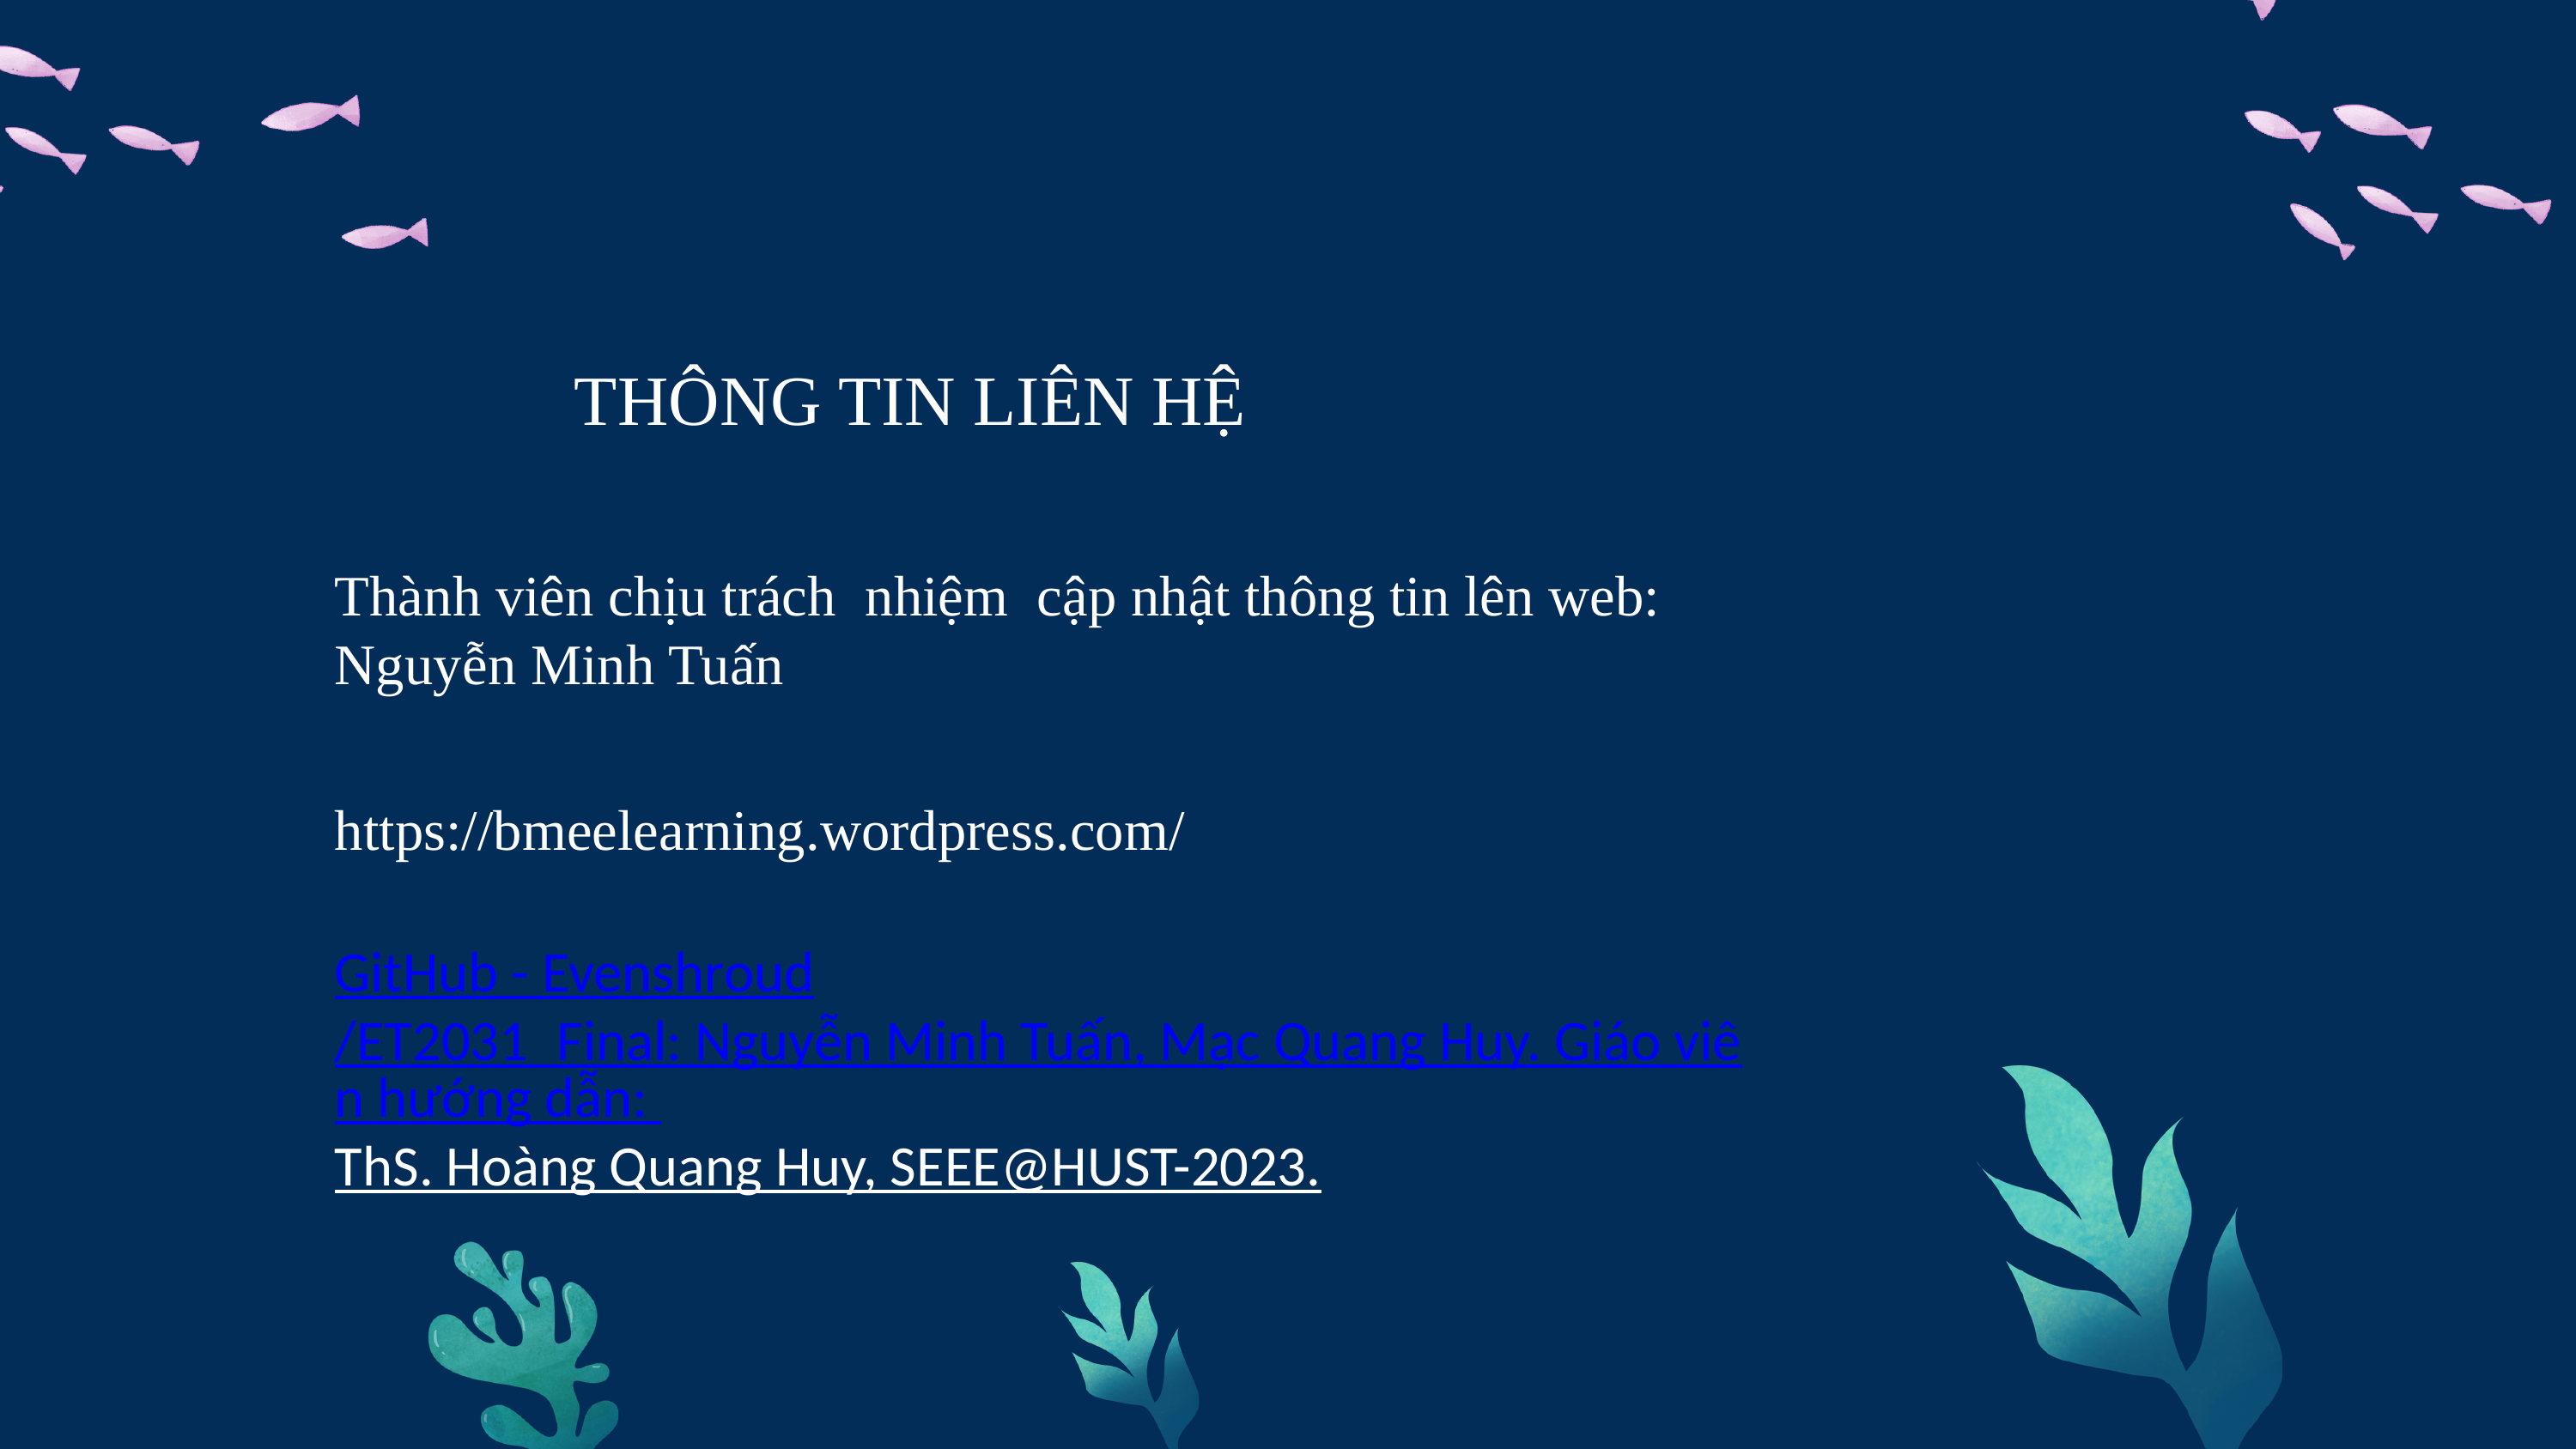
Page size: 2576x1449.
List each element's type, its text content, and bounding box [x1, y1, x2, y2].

text_box [428, 1241, 619, 1449]
text_box [2197, 0, 2576, 308]
text_box THÔNG TIN LIÊN HỆ [513, 349, 1308, 446]
text_box Thành viên chịu trách nhiệm cập nhật thông tin lên web: Nguyễn Minh Tuấn [322, 552, 1760, 703]
text_box [1058, 1262, 1200, 1449]
text_box [1976, 1065, 2283, 1449]
text_box [0, 0, 428, 250]
text_box GitHub - Evenshroud/ET2031_Final: Nguyễn Minh Tuấn, Mạc Quang Huy. Giáo viên hướng dẫn: ThS. Hoàng Quang Huy, SEEE@HUST-2023. [322, 928, 1760, 1147]
text_box https://bmeelearning.wordpress.com/ [322, 786, 1760, 868]
